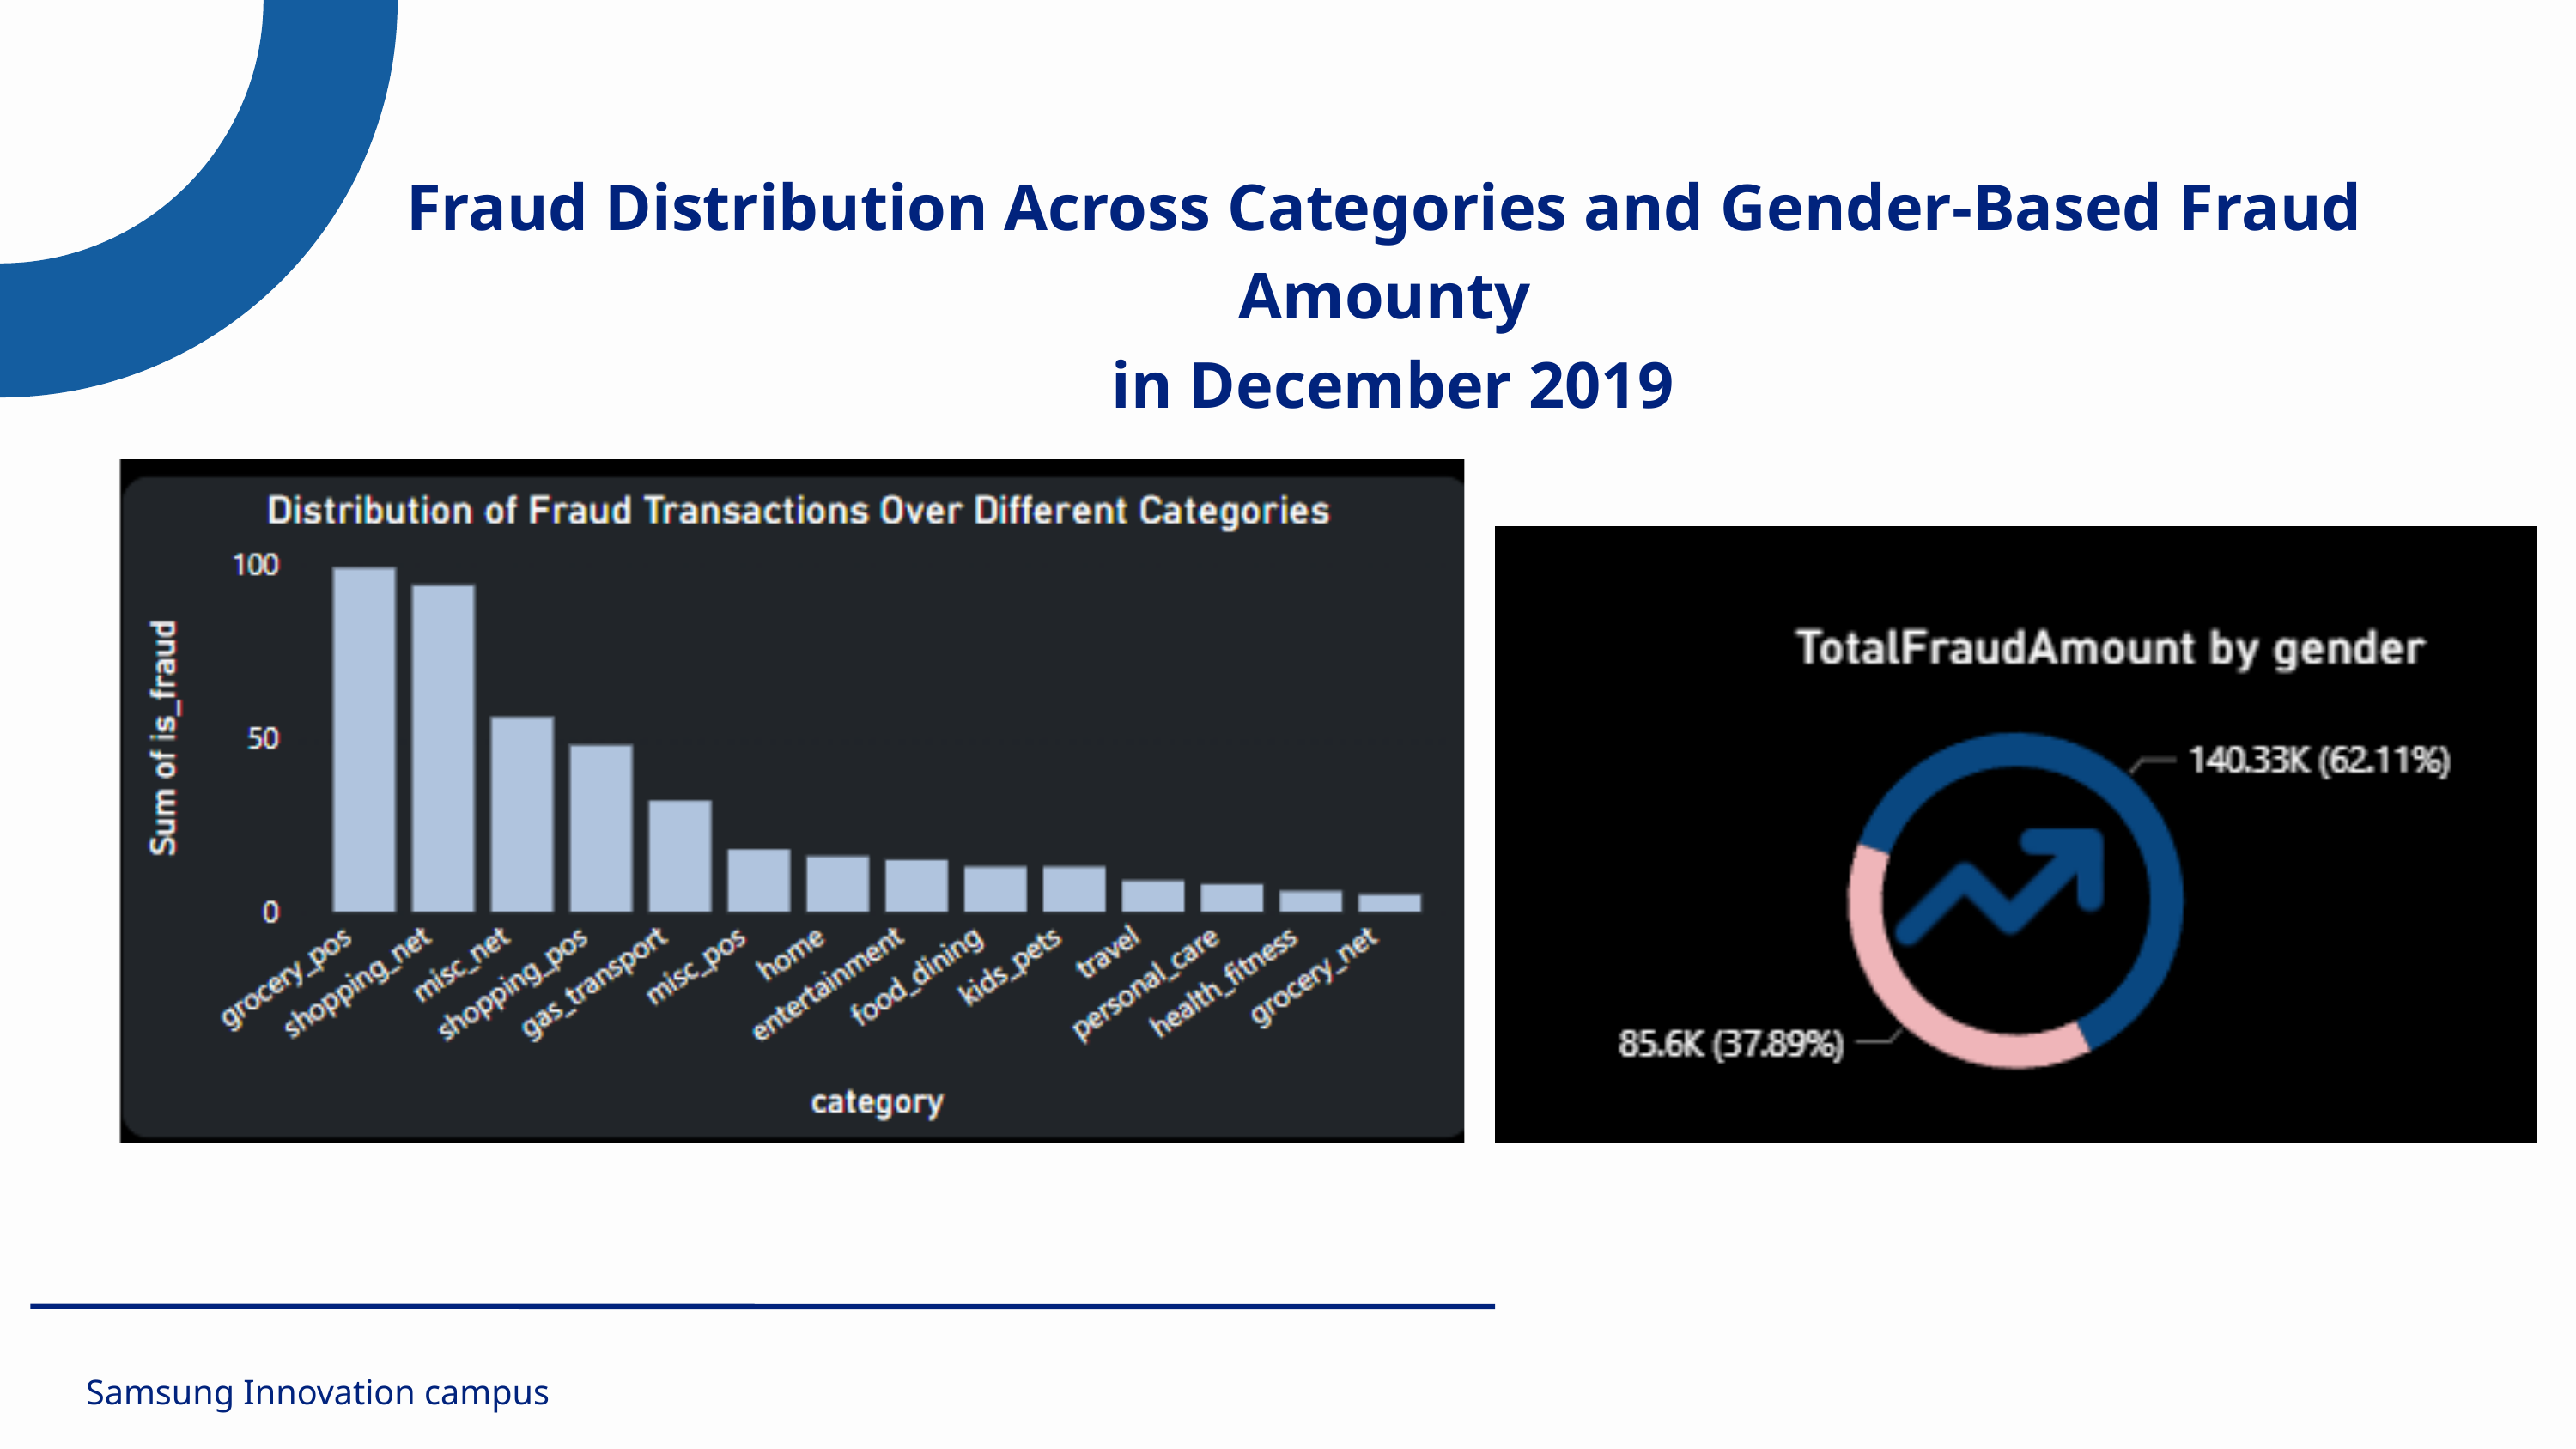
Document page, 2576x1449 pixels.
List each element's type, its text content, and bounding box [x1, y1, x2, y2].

text_box [118, 459, 1465, 1143]
text_box Samsung Innovation campus [65, 1363, 571, 1412]
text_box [0, 0, 331, 331]
text_box [1495, 526, 2537, 1143]
text_box Fraud Distribution Across Categories and Gender-Based Fraud Amounty in December 2019 [284, 154, 2485, 421]
